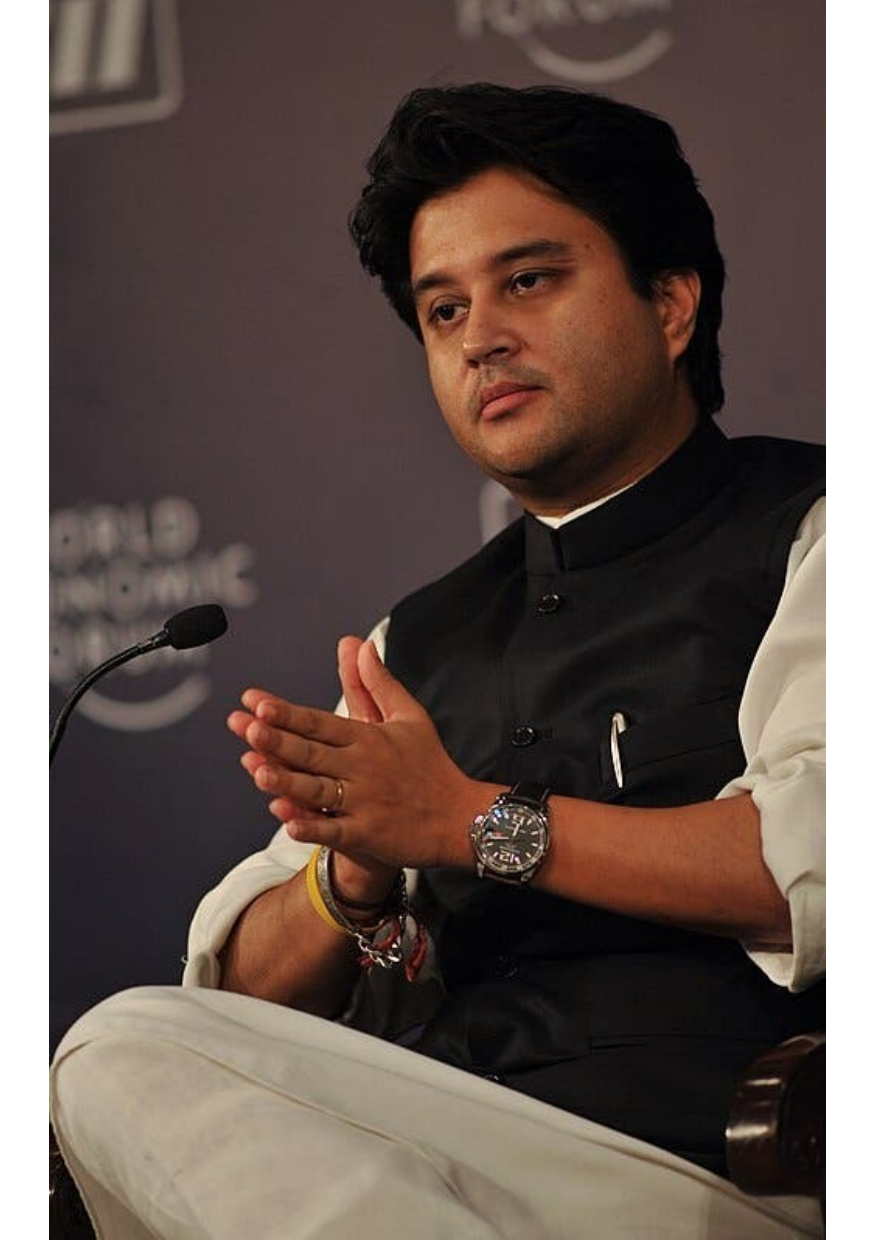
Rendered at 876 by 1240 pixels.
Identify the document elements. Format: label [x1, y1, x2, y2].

picture [49, 0, 826, 1240]
